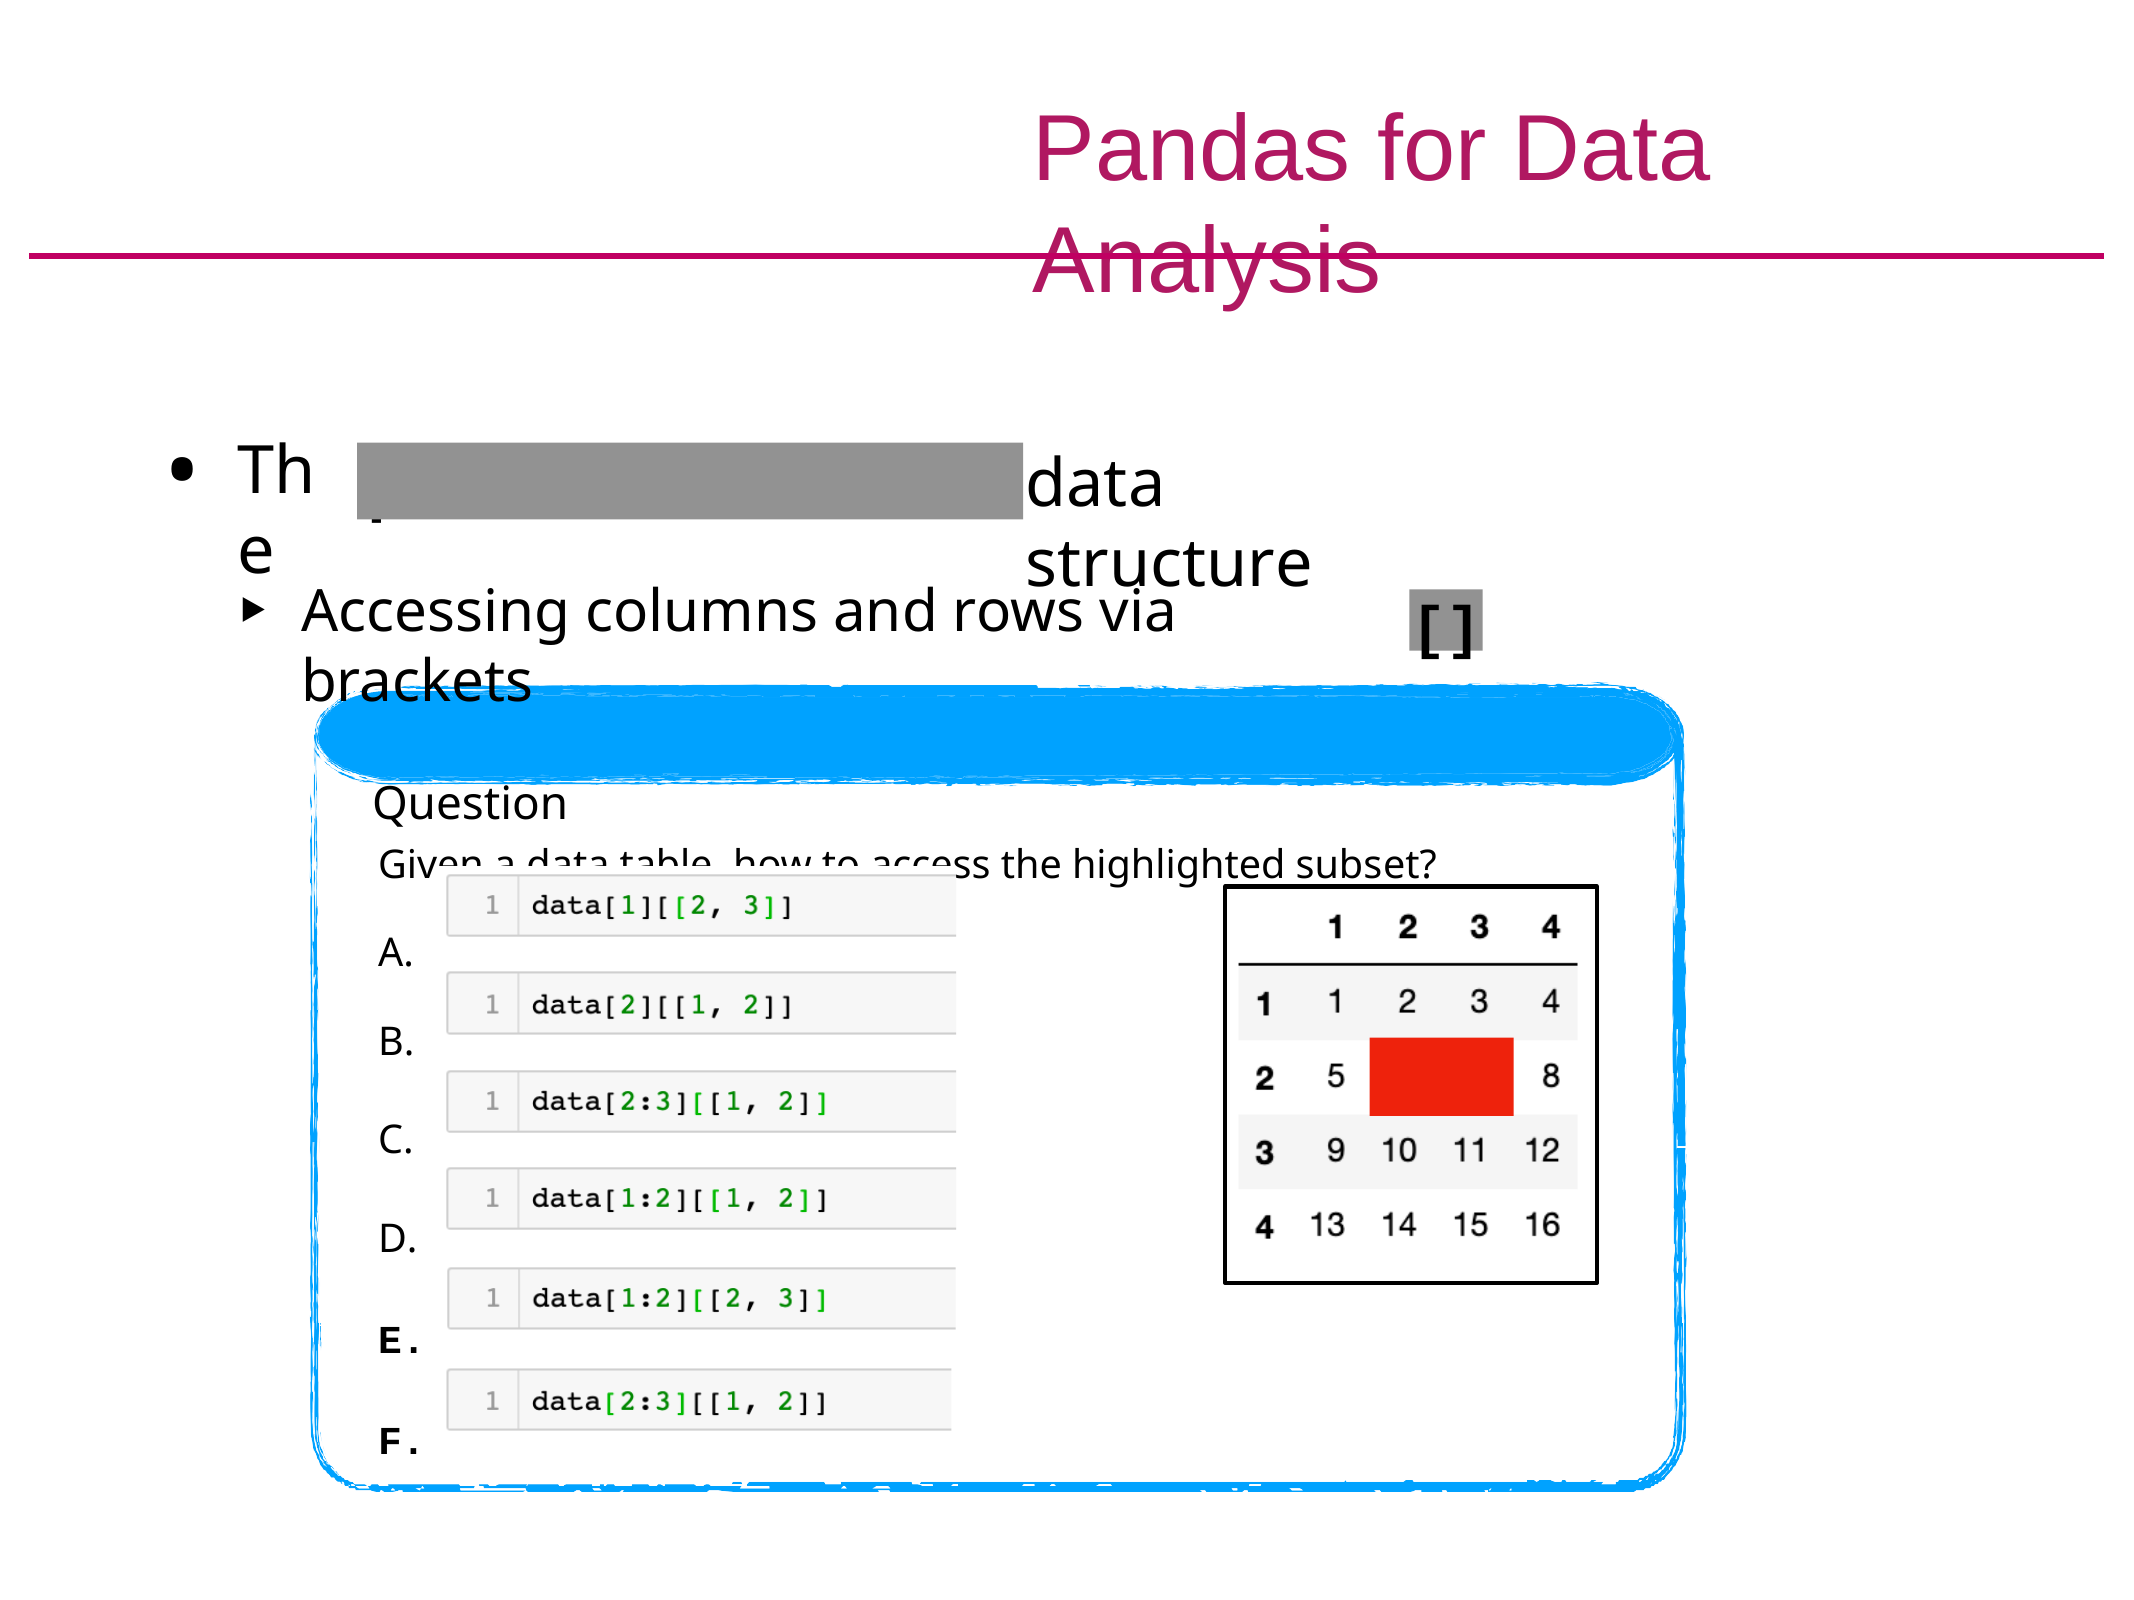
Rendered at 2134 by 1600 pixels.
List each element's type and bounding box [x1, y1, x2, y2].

title [49, 86, 2084, 256]
title [49, 257, 2084, 354]
text_box [162, 427, 1687, 1492]
